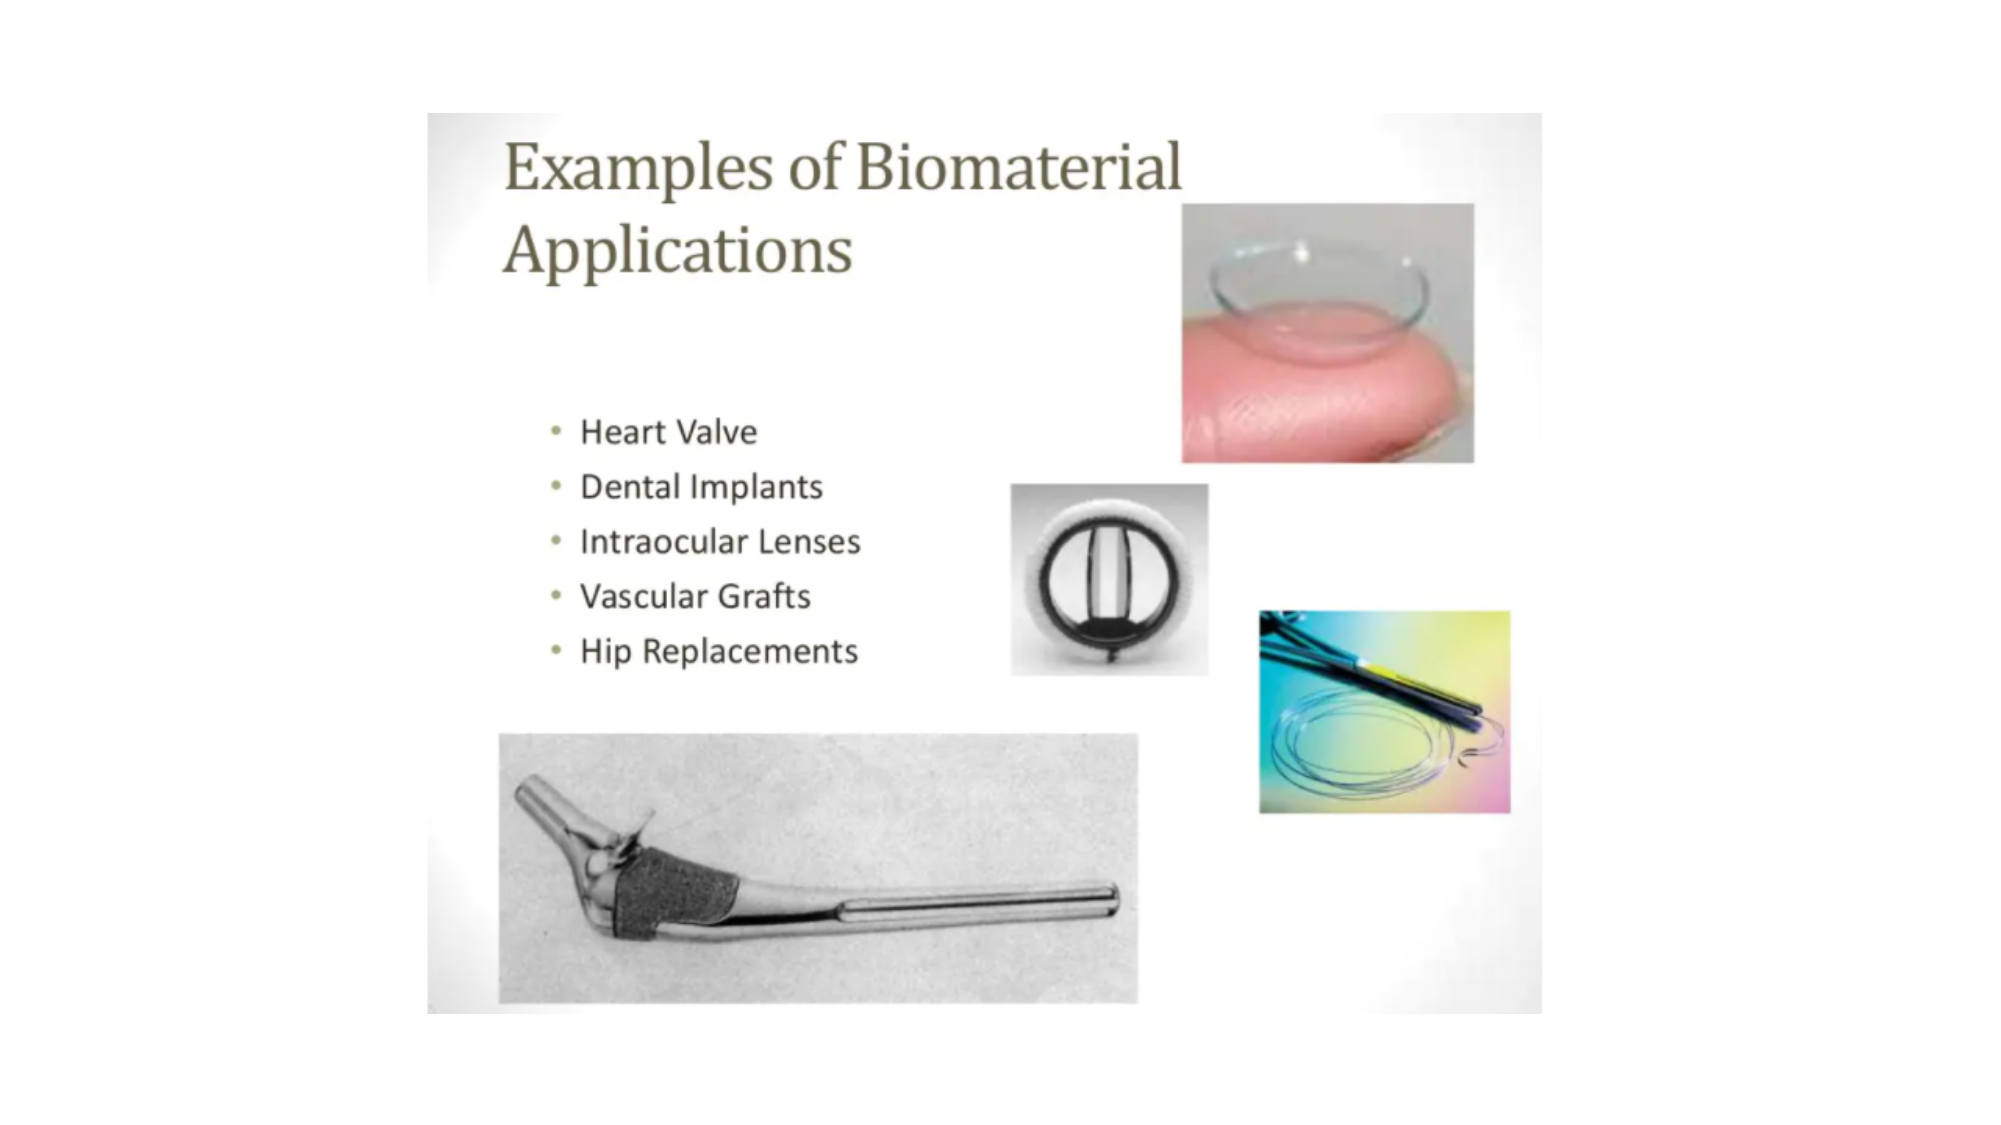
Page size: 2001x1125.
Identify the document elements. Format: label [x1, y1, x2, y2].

picture [374, 113, 1543, 1014]
